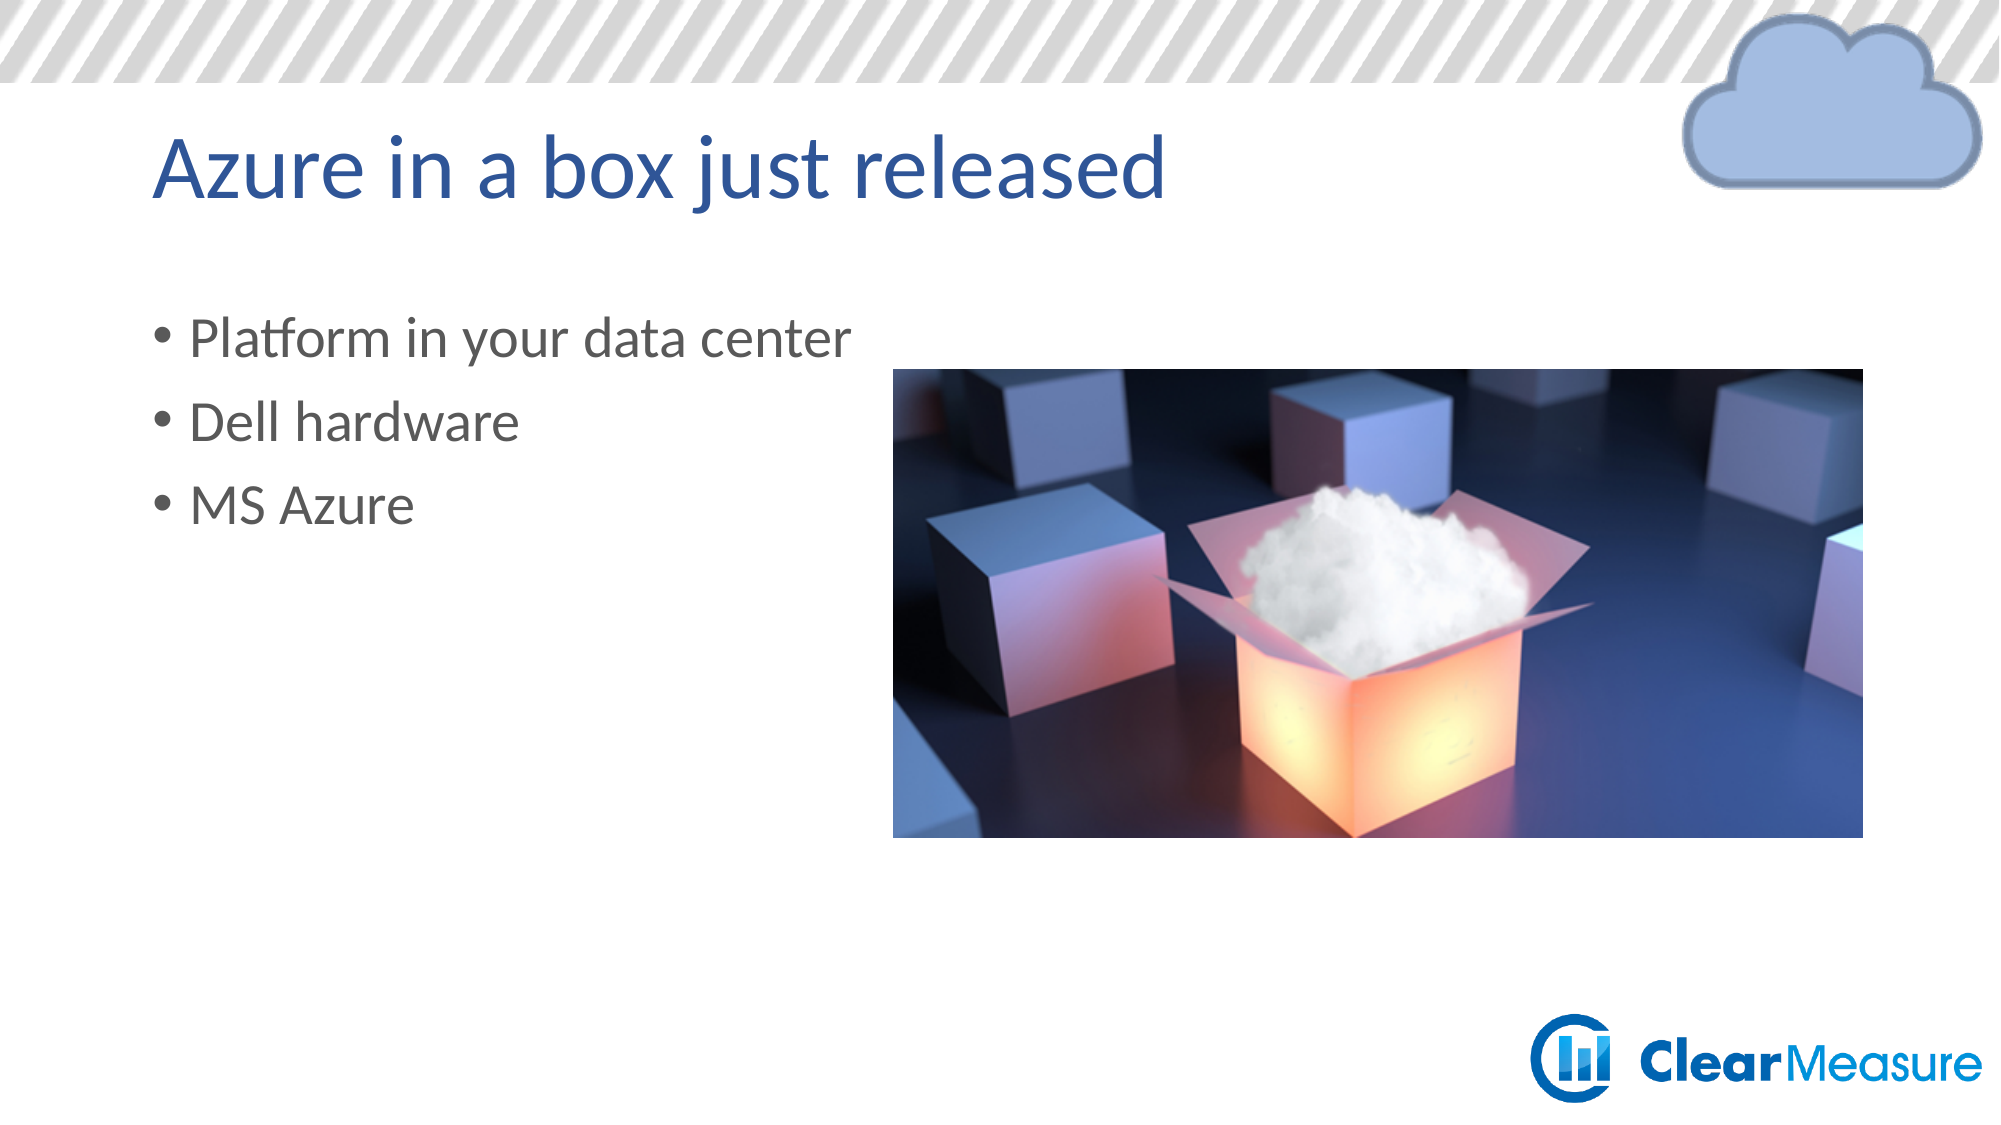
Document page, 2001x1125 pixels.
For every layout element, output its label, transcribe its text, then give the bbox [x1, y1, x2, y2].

list Platform in your data center Dell hardware MS Azure [137, 299, 1863, 1014]
title Azure in a box just released [137, 59, 1863, 278]
picture [893, 369, 1863, 838]
picture [1527, 1009, 1984, 1107]
picture [0, 0, 2000, 257]
